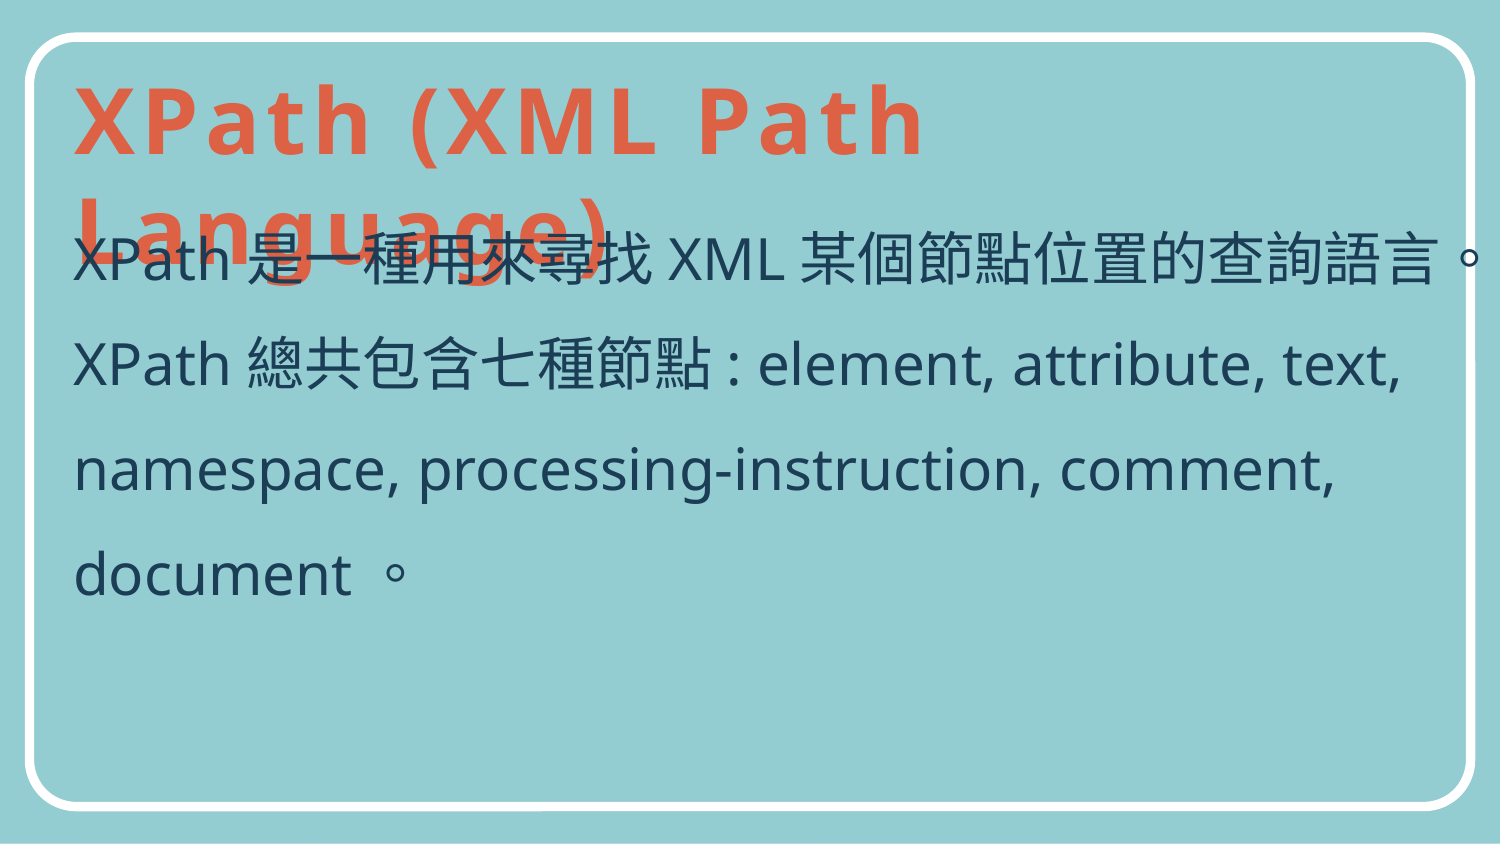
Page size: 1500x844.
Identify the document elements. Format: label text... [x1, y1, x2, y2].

text_box XPath是一種用來尋找XML某個節點位置的查詢語言。 XPath總共包含七種節點: element, attribute, text, namespace, processing-instruction, comment, document。 [62, 181, 1471, 613]
text_box XPath (XML Path Language) [59, 55, 1253, 291]
text_box [27, 35, 1473, 809]
text_box [0, 0, 1500, 844]
